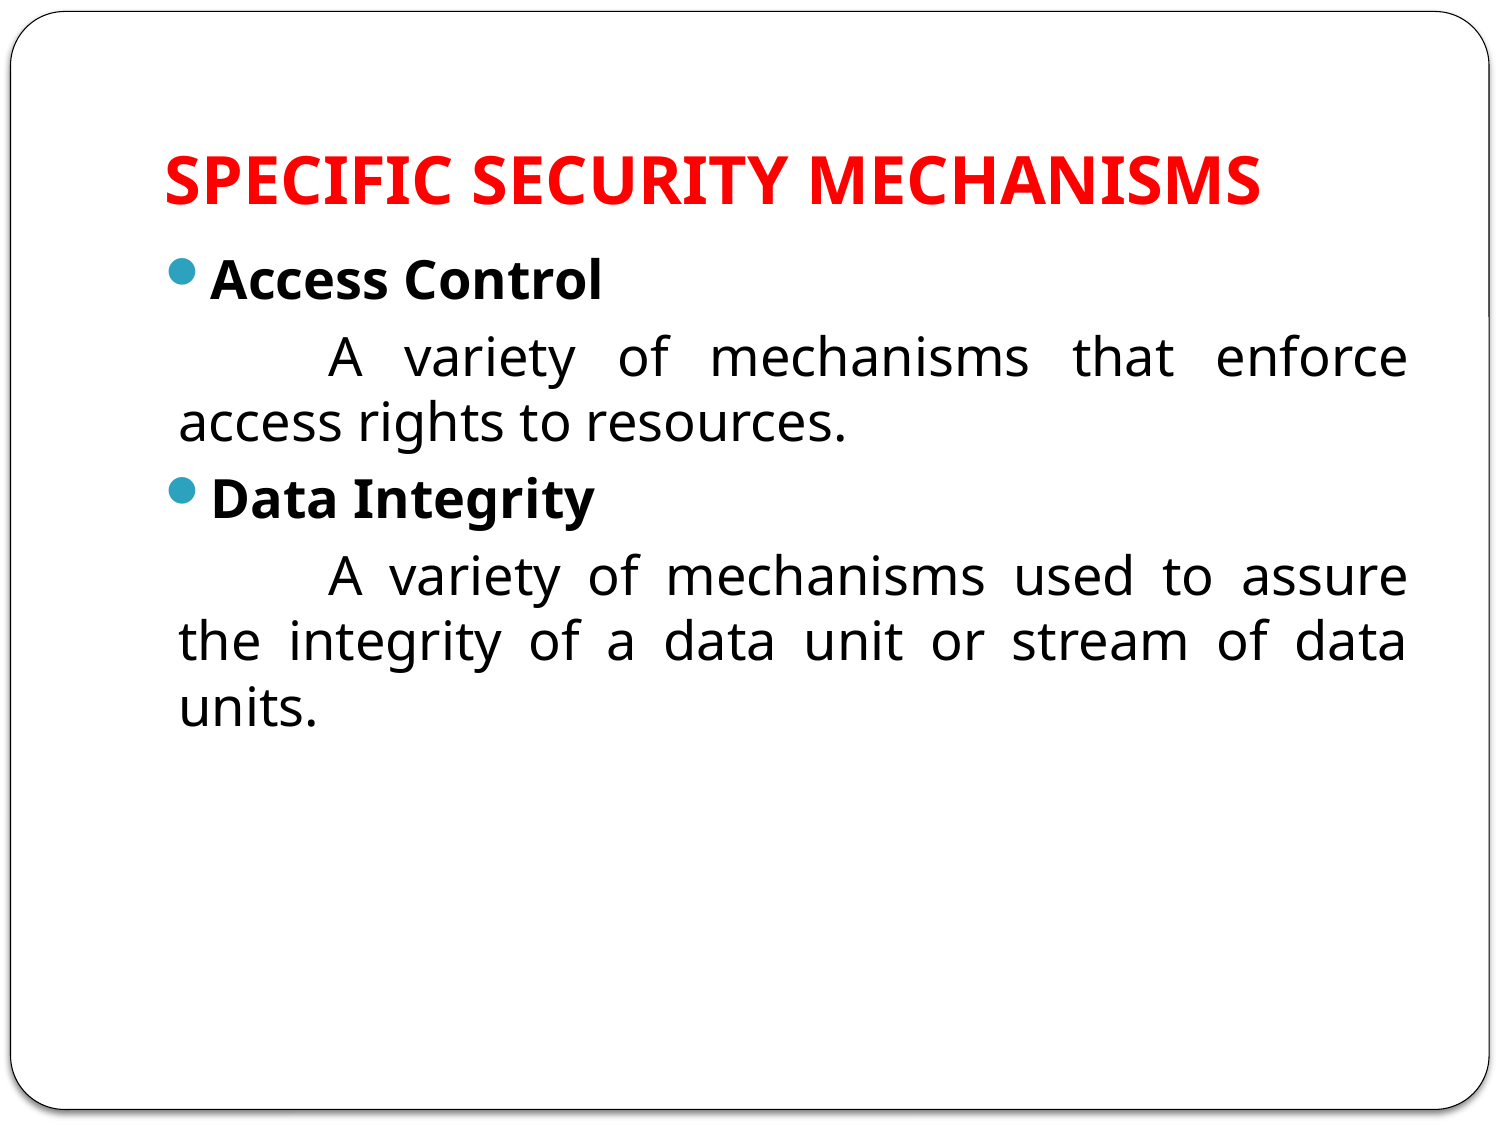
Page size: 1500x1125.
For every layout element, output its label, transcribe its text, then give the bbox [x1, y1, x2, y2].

title SPECIFIC SECURITY MECHANISMS [150, 45, 1425, 233]
list Access Control A variety of mechanisms that enforce access rights to resources. Data Integrity A variety of mechanisms used to assure the integrity of a data unit or stream of data units. [150, 237, 1425, 988]
